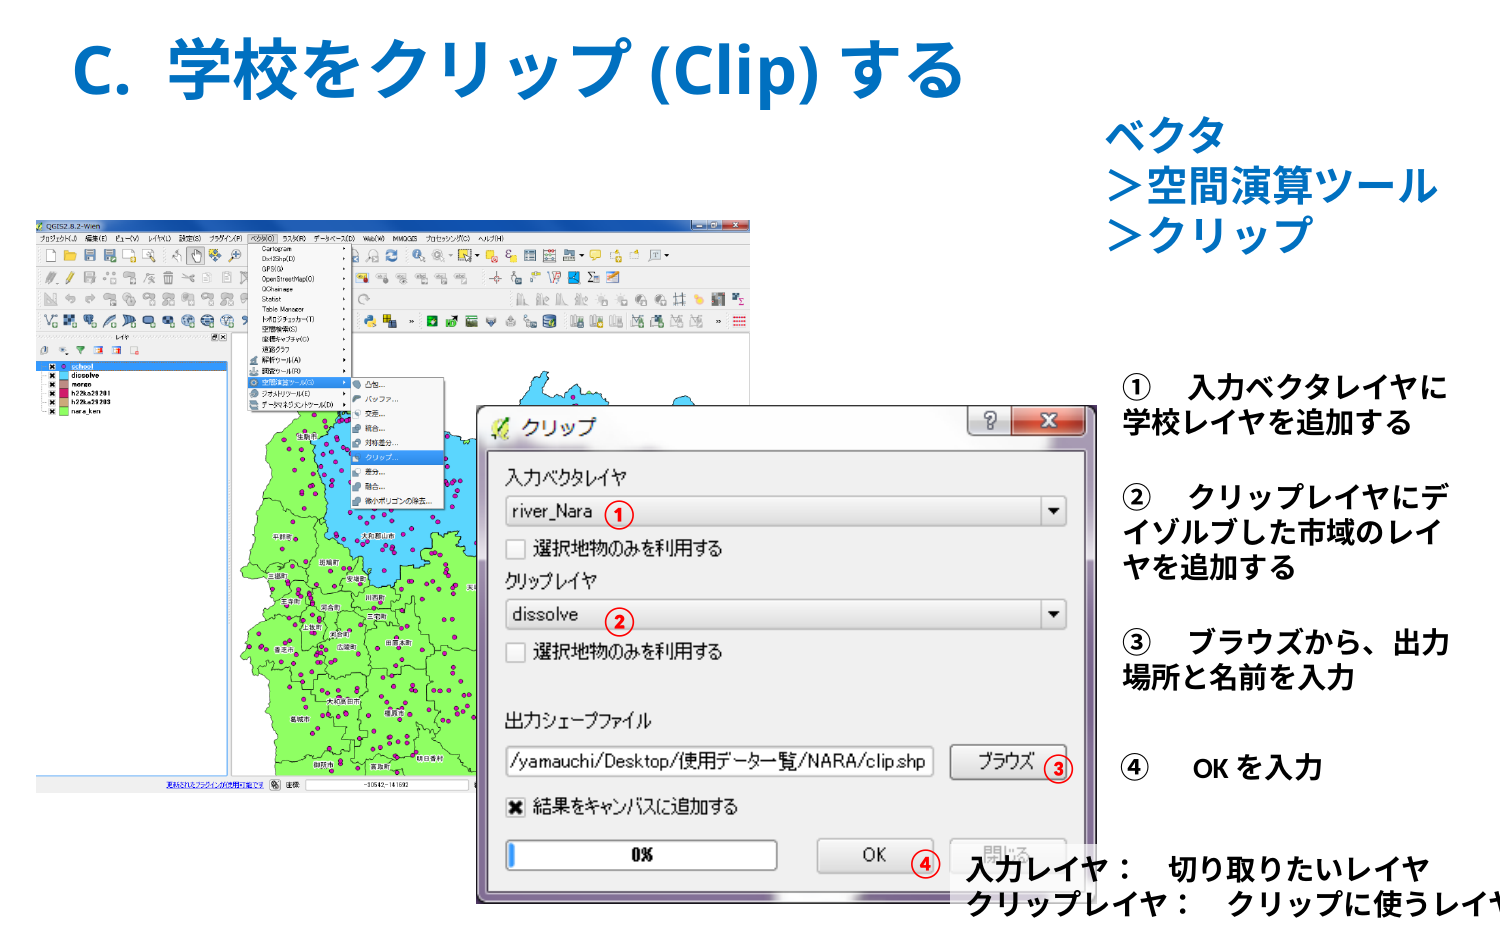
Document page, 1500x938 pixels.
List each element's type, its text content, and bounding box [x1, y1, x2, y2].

text_box 入力レイヤ： 切り取りたいレイヤ クリップレイヤ： クリップに使うレイヤ [950, 844, 1500, 929]
picture [36, 220, 1097, 904]
text_box ベクタ ＞空間演算ツール ＞クリップ [1090, 102, 1454, 268]
title C. 学校をクリップ(Clip)する [56, 24, 1419, 121]
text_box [1105, 362, 1485, 793]
